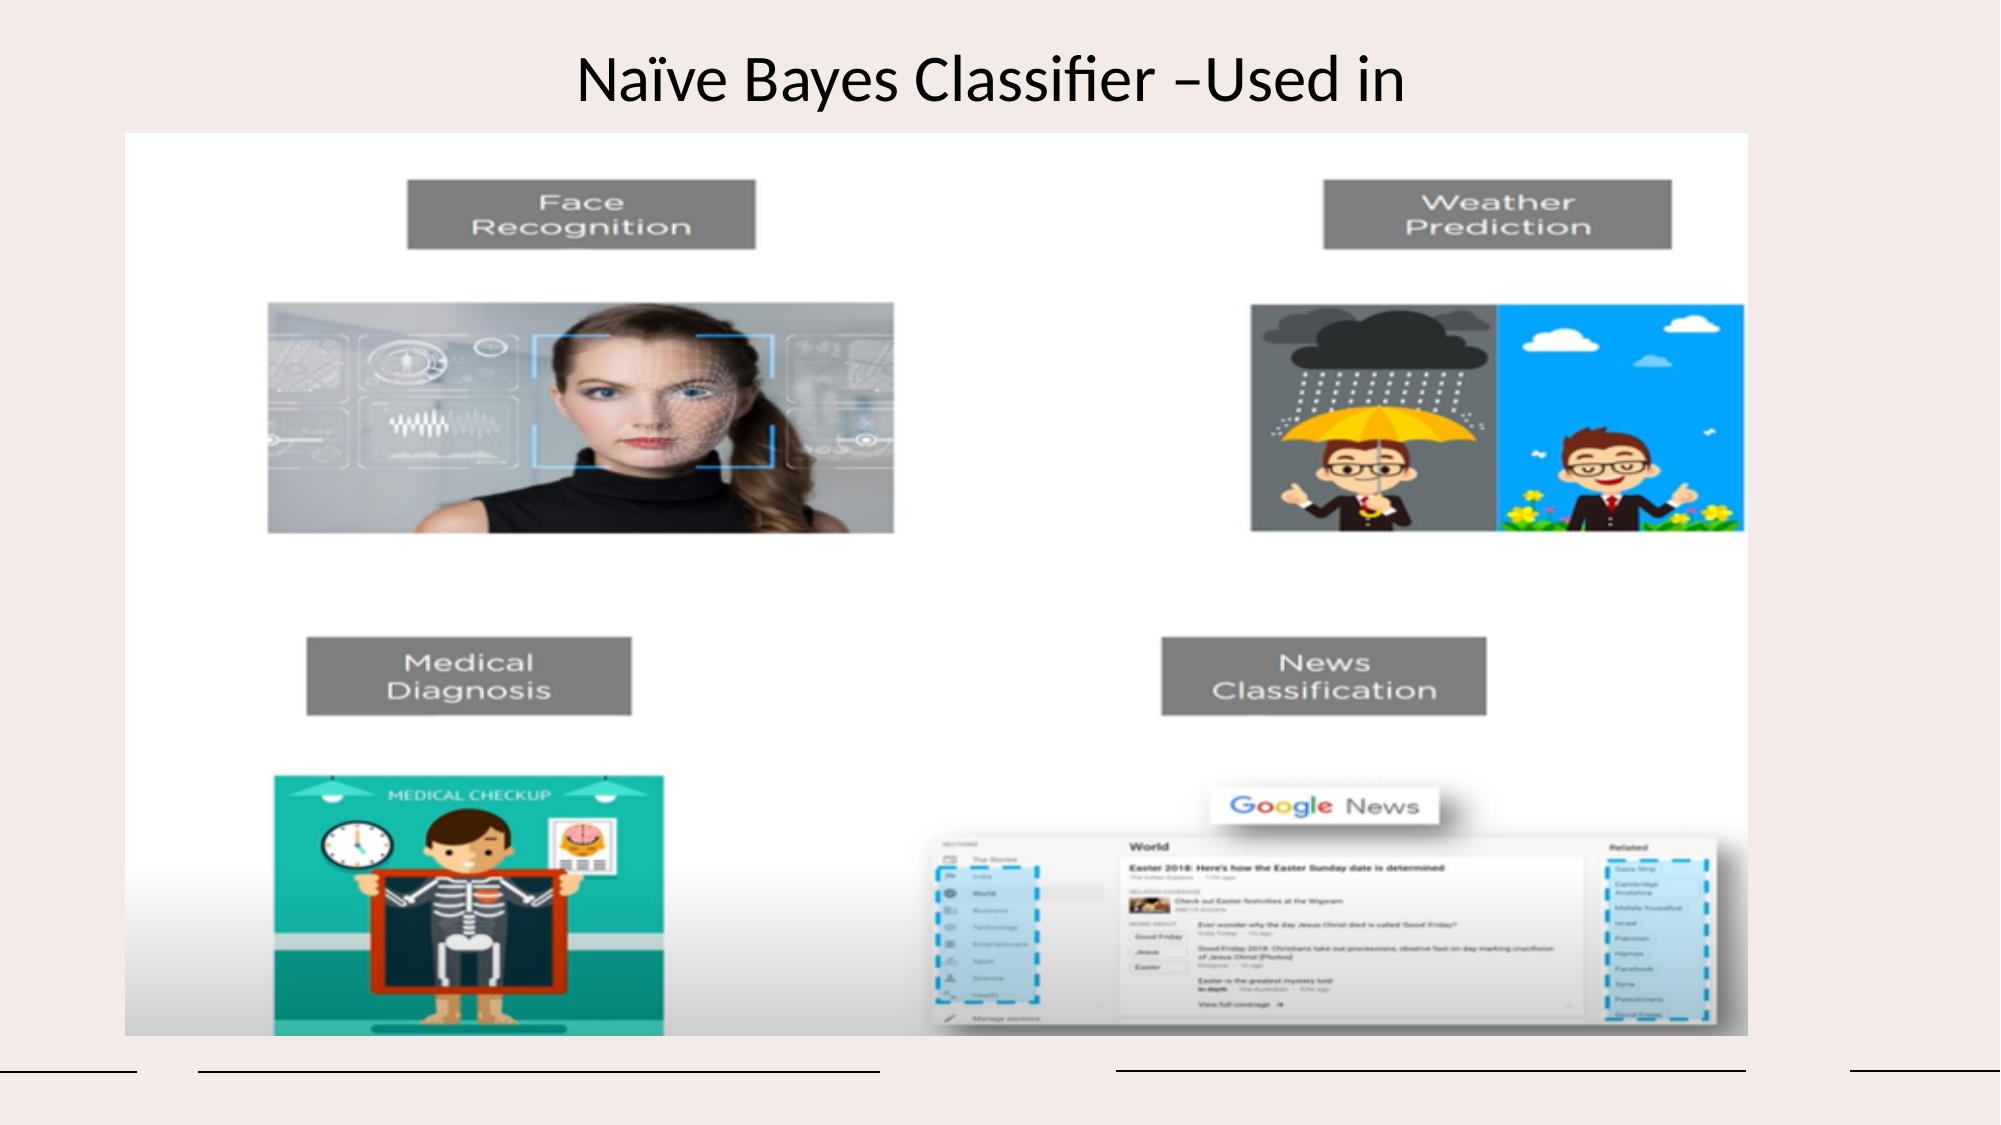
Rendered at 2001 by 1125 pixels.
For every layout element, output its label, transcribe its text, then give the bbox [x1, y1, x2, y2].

picture [125, 133, 1748, 1036]
title Naïve Bayes Classifier –Used in [149, 27, 1849, 129]
